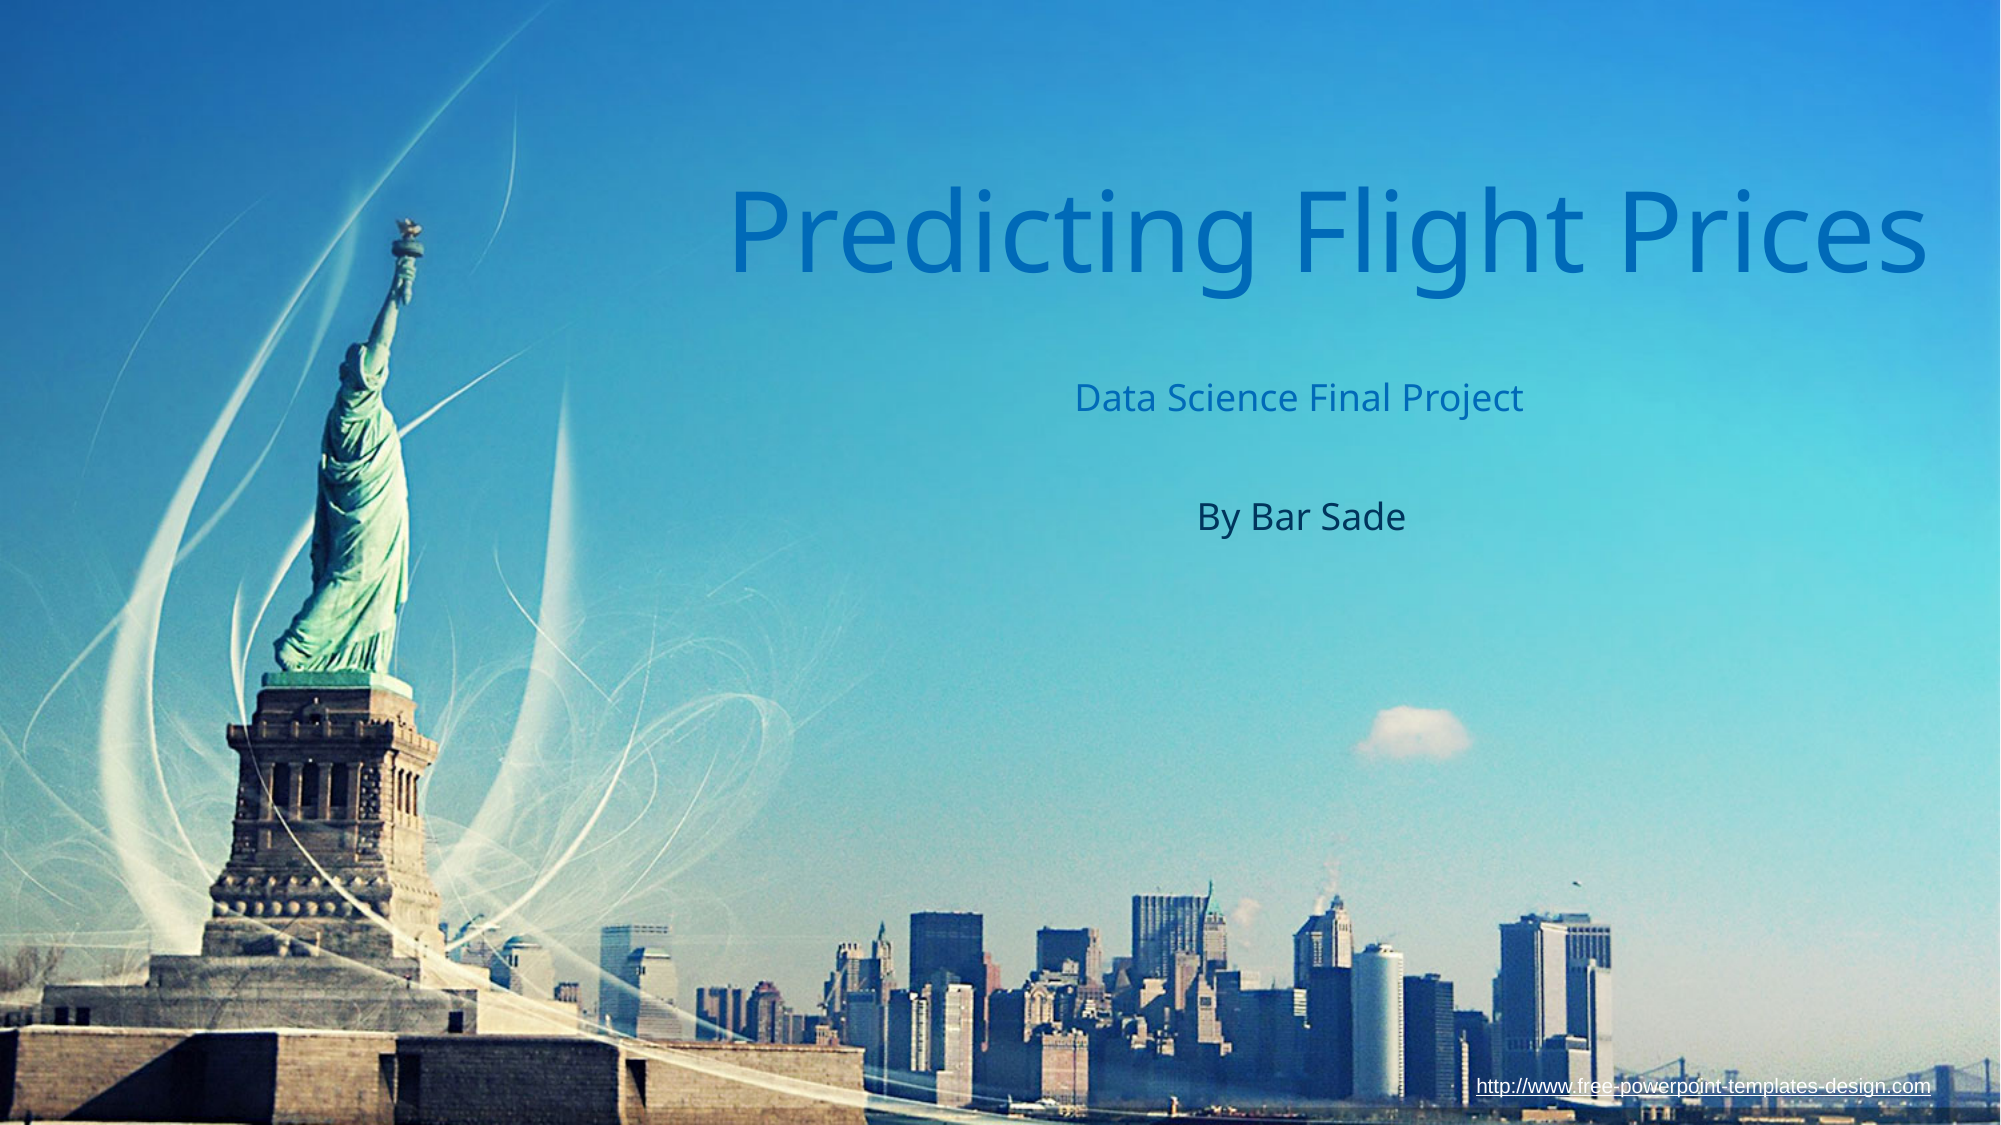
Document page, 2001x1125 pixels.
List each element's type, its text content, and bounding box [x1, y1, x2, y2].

text_box By Bar Sade [1181, 486, 1477, 546]
text_box http://www.free-powerpoint-templates-design.com [0, 1065, 1946, 1106]
text_box Data Science Final Project [1059, 366, 1599, 427]
picture [0, 0, 2001, 1125]
title Predicting Flight Prices [487, 179, 1946, 428]
